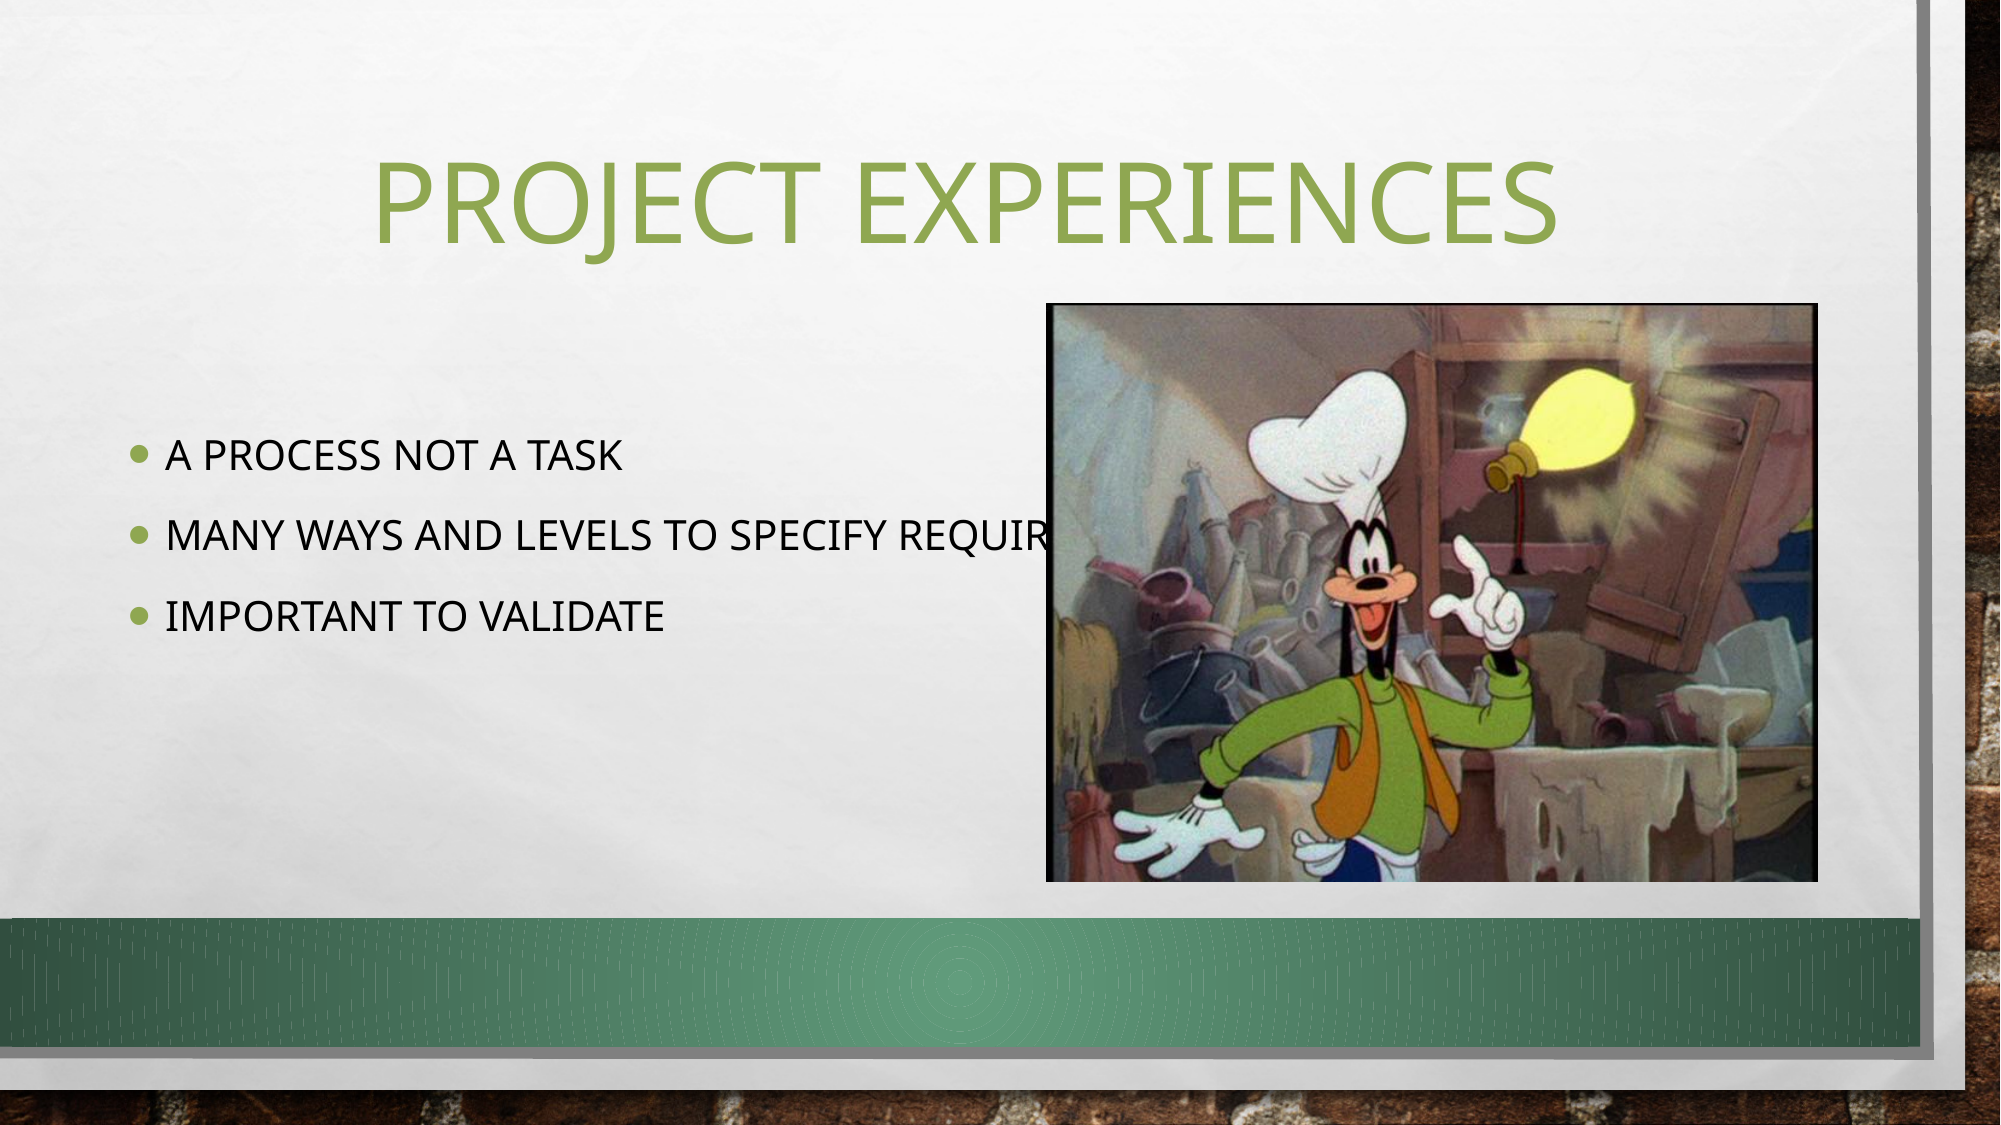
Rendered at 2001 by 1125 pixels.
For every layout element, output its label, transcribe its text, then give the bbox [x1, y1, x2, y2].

picture [1046, 303, 1818, 882]
picture [0, 0, 2000, 1125]
title Project experiences [112, 112, 1818, 302]
list A process not a task Many ways and levels to specify requirements Important to validate [112, 338, 1046, 882]
